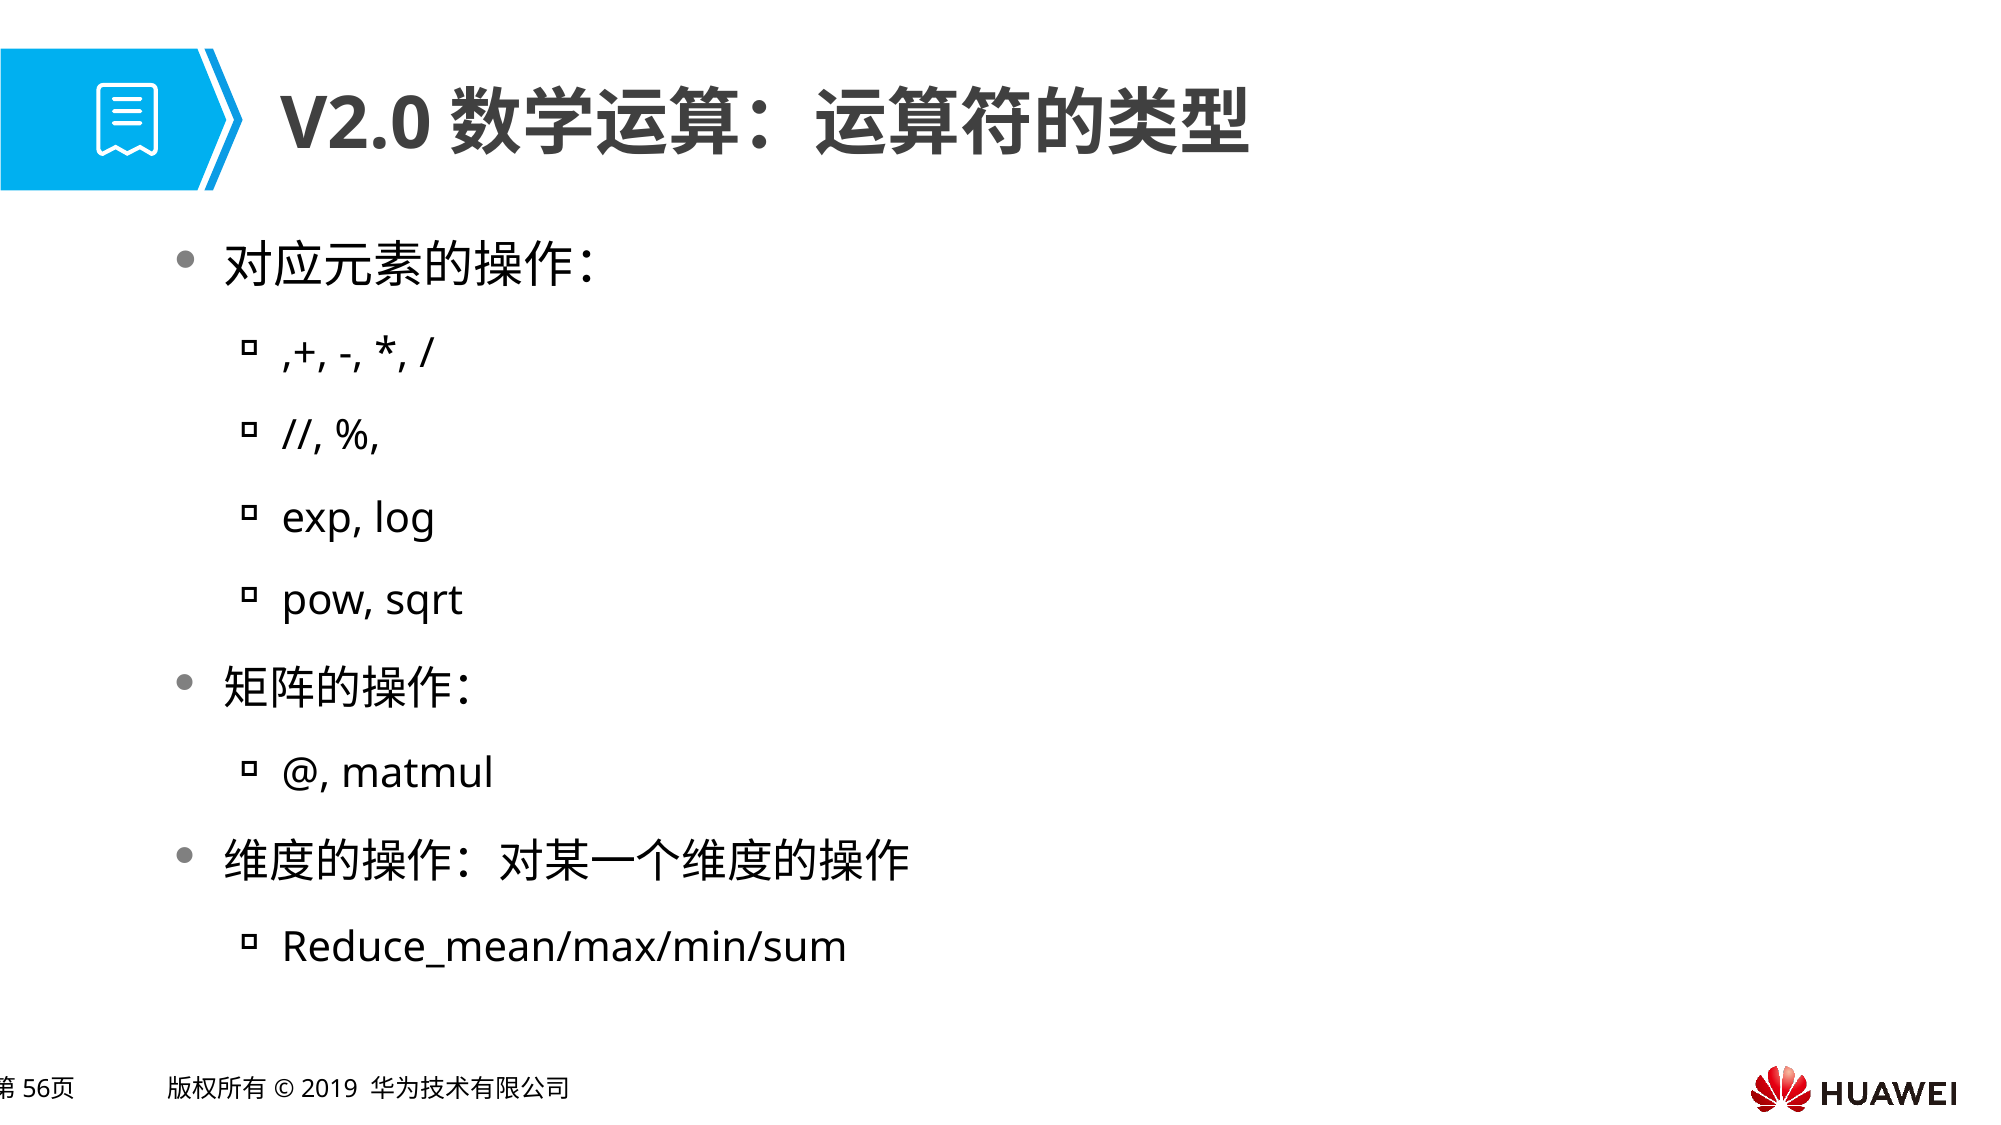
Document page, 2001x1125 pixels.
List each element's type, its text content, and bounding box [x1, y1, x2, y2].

list 对应元素的操作： ,+, -, *, / //, %, exp, log pow, sqrt 矩阵的操作： @, matmul 维度的操作：对某一个维度的操作 Reduce_mean/max/min/sum [160, 202, 1883, 1048]
picture [1751, 1066, 1956, 1112]
title V2.0数学运算：运算符的类型 [263, 67, 1877, 173]
